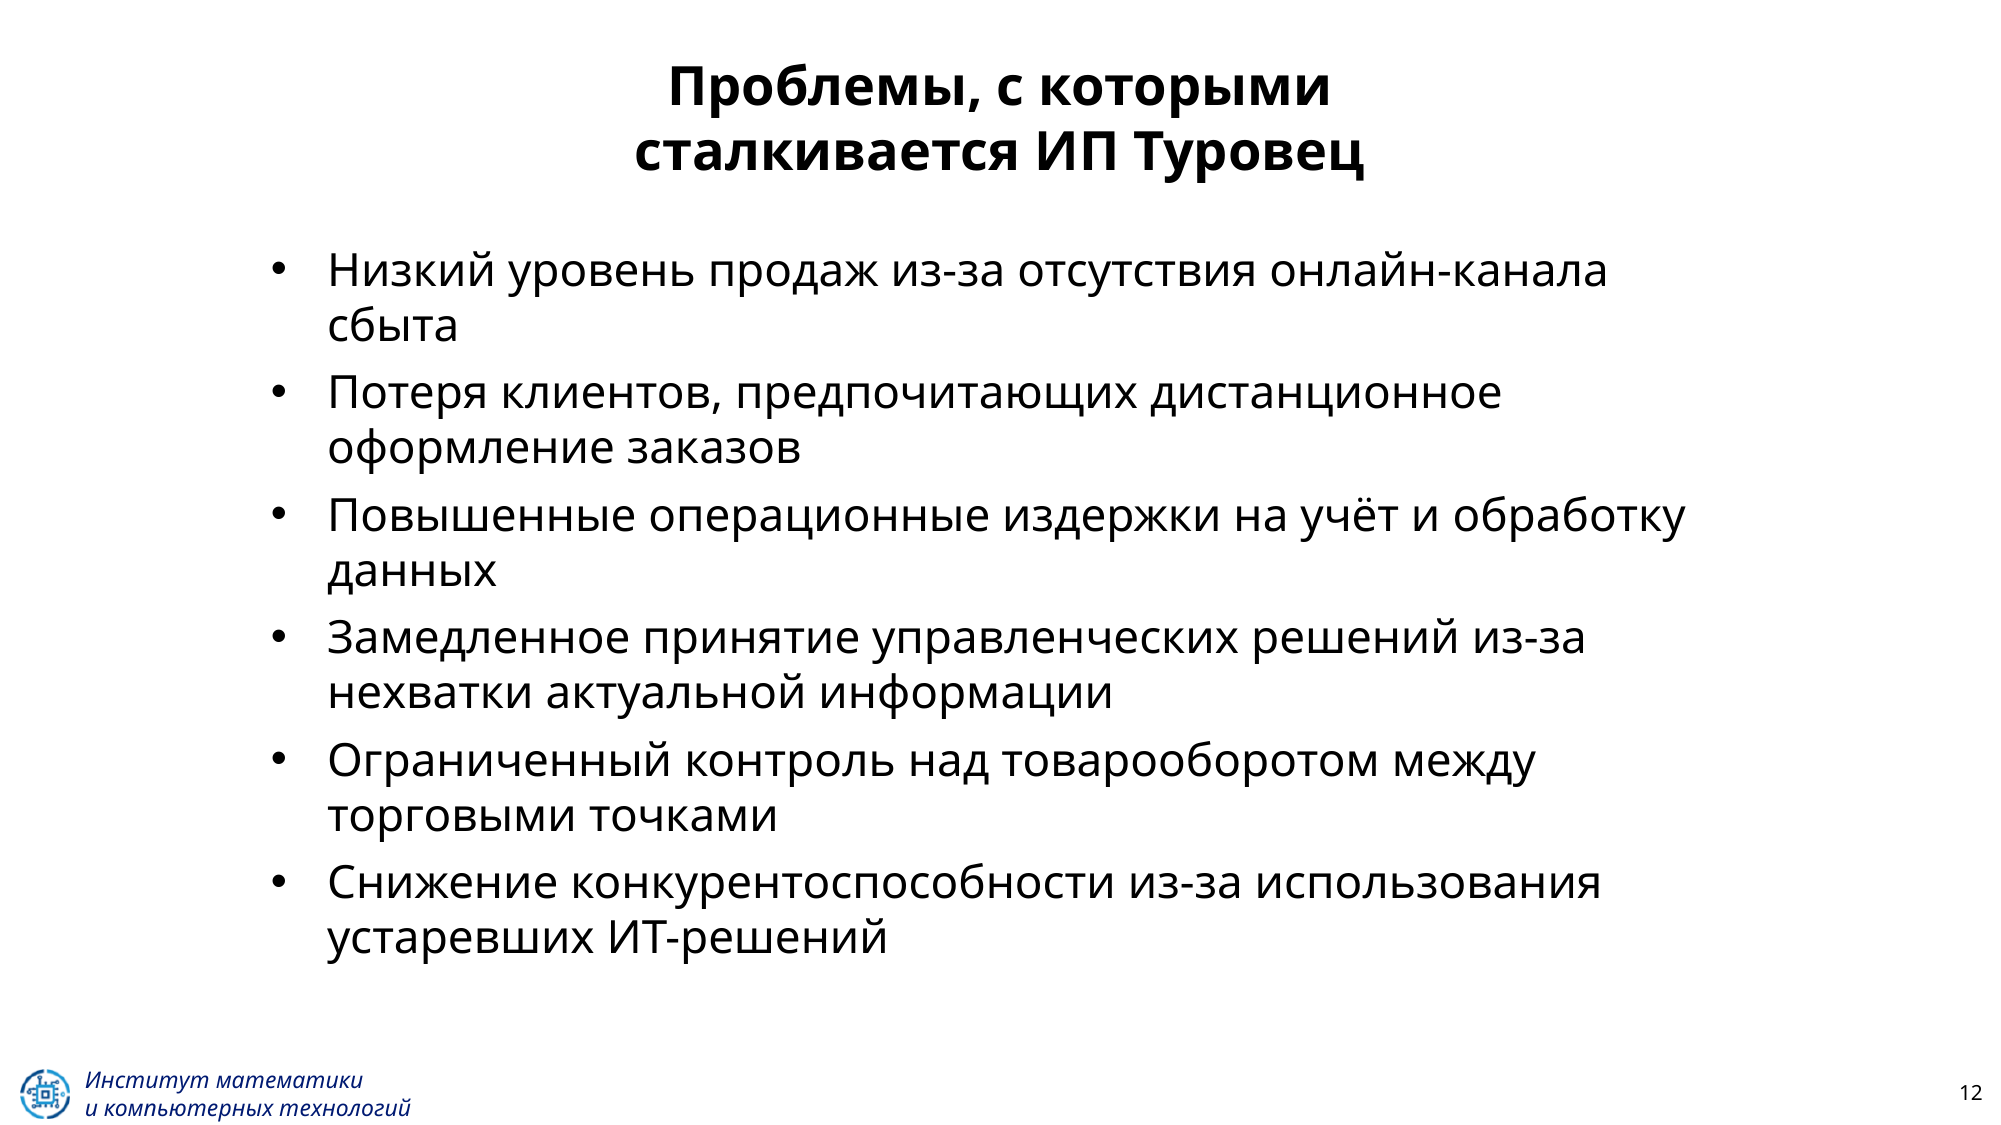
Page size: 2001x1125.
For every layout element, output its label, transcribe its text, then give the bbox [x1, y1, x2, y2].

text_box Институт математики и компьютерных технологий [69, 1058, 1071, 1125]
text_box 12 [1947, 1063, 1998, 1125]
text_box Проблемы, с которыми сталкивается ИП Туровец [551, 36, 1449, 197]
text_box Низкий уровень продаж из-за отсутствия онлайн-канала сбыта Потеря клиентов, предпочитающих дистанционное оформление заказов Повышенные операционные издержки на учёт и обработку данных Замедленное принятие управленческих решений из-за нехватки актуальной информации Ограниченный контроль над товарооборотом между торговыми точками Снижение конкурентоспособности из-за использования устаревших ИТ-решений [256, 232, 1744, 970]
picture [20, 1069, 70, 1119]
